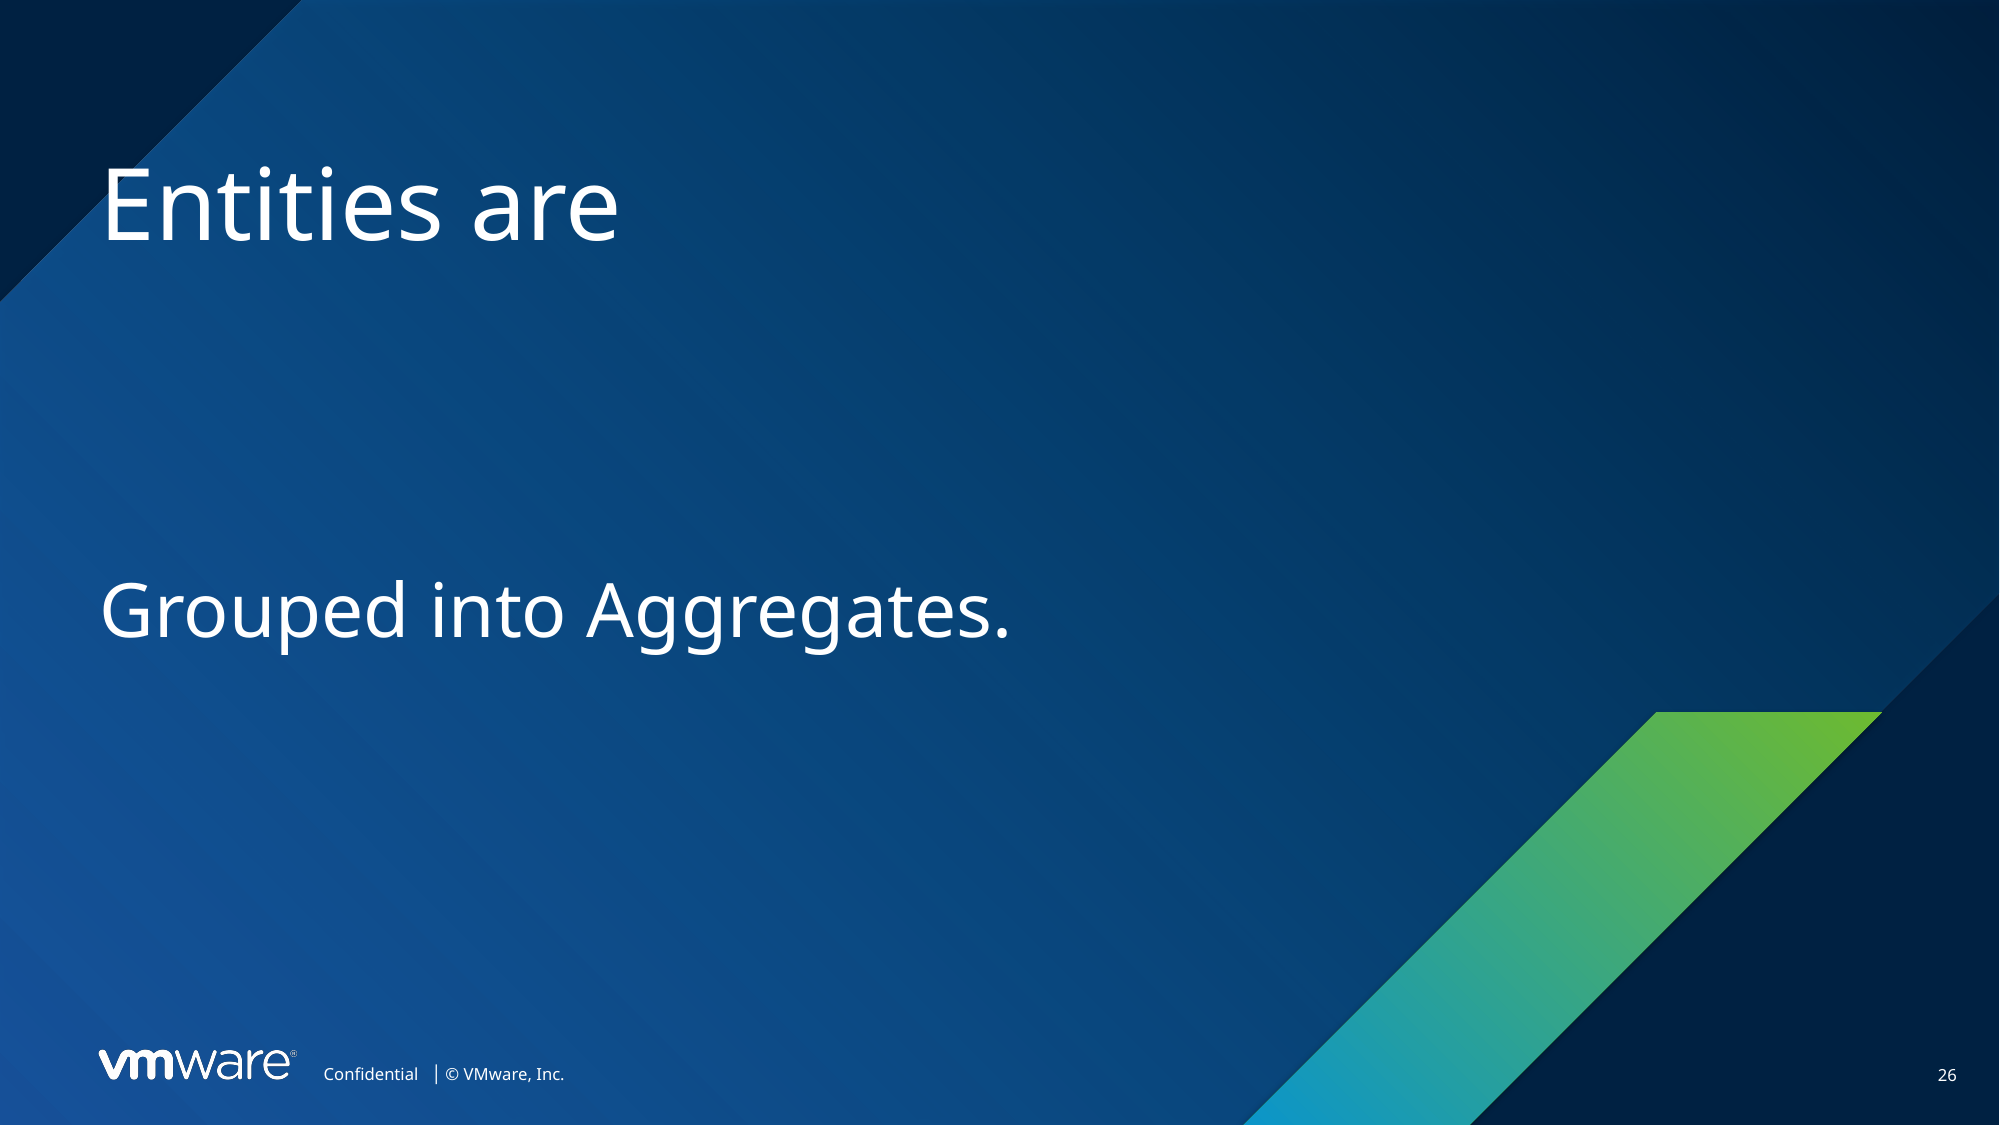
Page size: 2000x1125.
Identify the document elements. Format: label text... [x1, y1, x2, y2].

title Entities are [99, 153, 1900, 412]
list Grouped into Aggregates. [99, 562, 1900, 938]
picture [68, 1019, 321, 1111]
